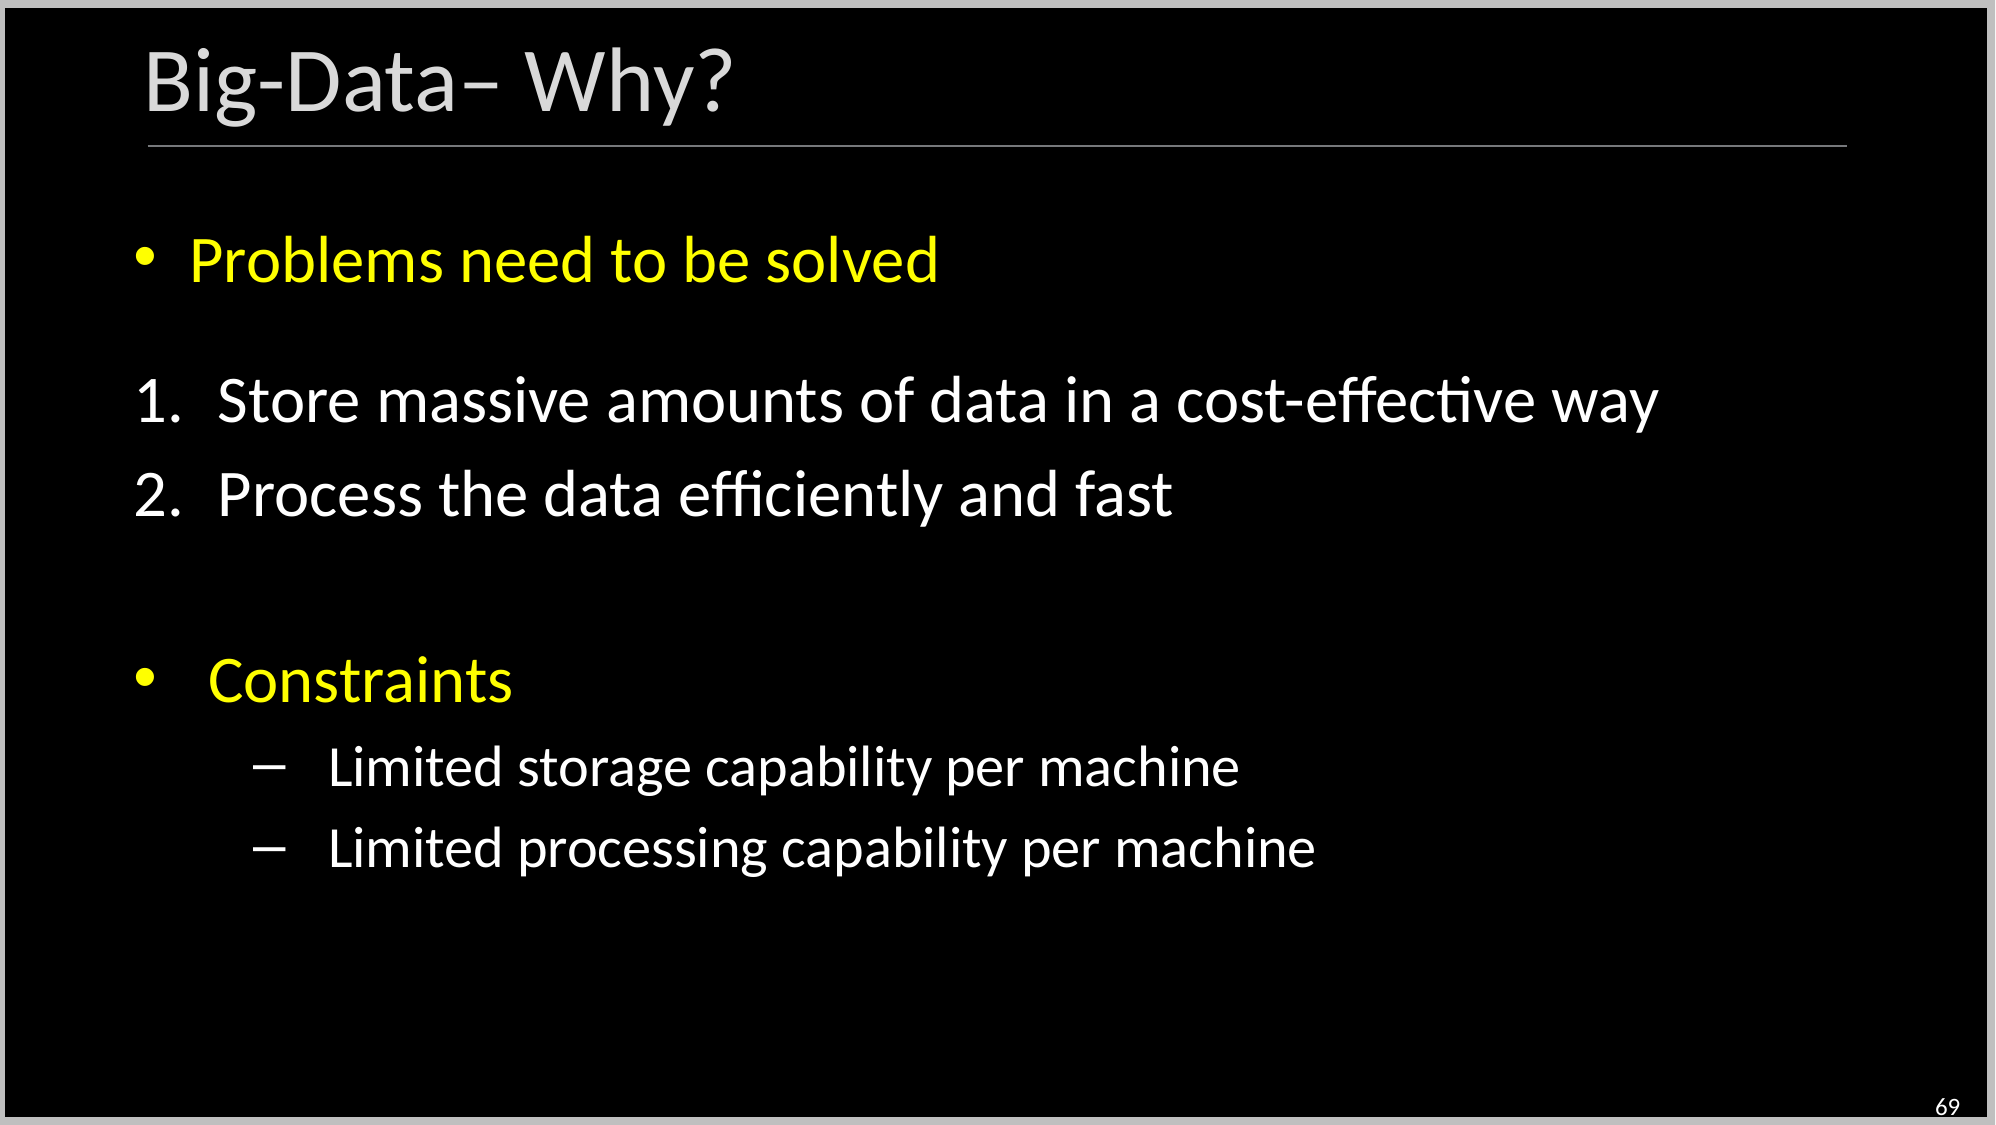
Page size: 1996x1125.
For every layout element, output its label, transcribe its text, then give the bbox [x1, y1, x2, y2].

text_box Store massive amounts of data in a cost-effective way Process the data efficiently and fast Constraints Limited storage capability per machine Limited processing capability per machine [118, 348, 1996, 975]
slide_number 69 [1510, 1074, 1976, 1125]
text_box Big-Data– Why? [128, 0, 1260, 150]
text_box Problems need to be solved [118, 208, 1996, 295]
